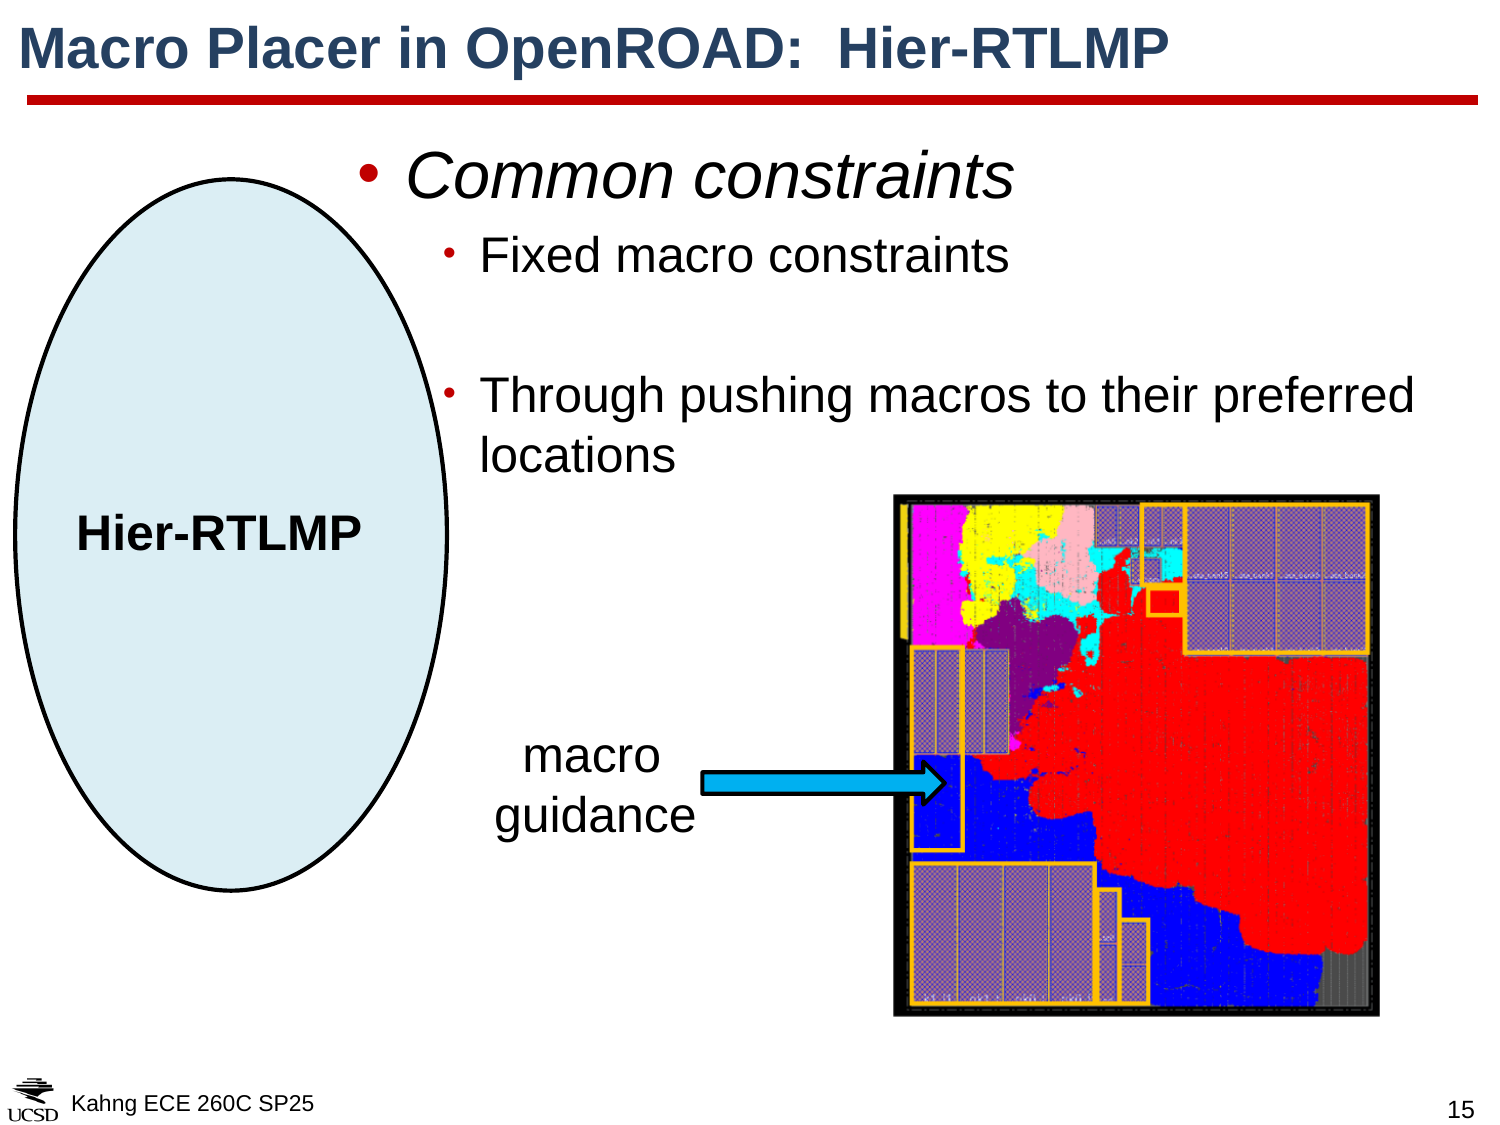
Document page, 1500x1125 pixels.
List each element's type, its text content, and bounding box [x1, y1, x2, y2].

text_box Hier-RTLMP [3, 493, 436, 568]
text_box Common constraints Fixed macro constraints Through pushing macros to their preferred locations [295, 136, 1476, 543]
text_box macro guidance [479, 714, 712, 850]
title Macro Placer in OpenROAD: Hier-RTLMP [3, 12, 1493, 87]
picture [5, 1074, 60, 1125]
text_box [16, 179, 295, 493]
text_box [712, 772, 876, 794]
text_box Kahng ECE 260C SP25 [56, 1081, 337, 1122]
text_box [16, 543, 447, 891]
picture [882, 480, 1390, 1030]
